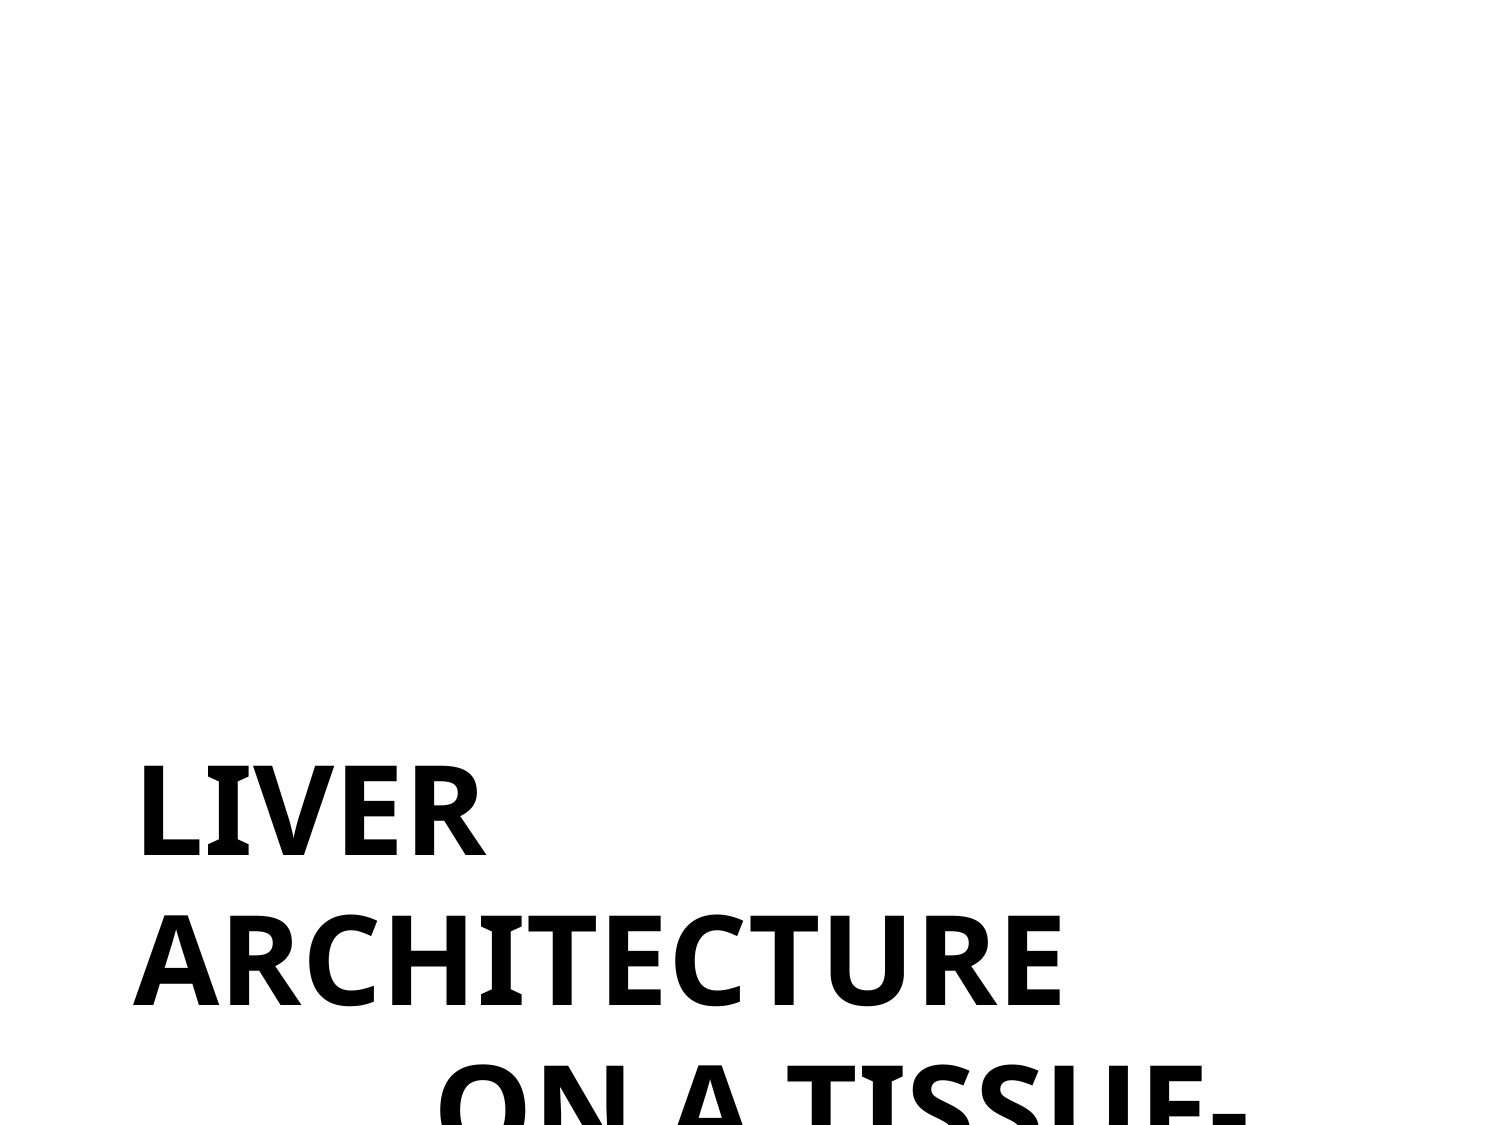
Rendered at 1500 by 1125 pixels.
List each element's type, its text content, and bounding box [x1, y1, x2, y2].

title Liver Architecture On a Tissue-scale [118, 722, 1394, 947]
